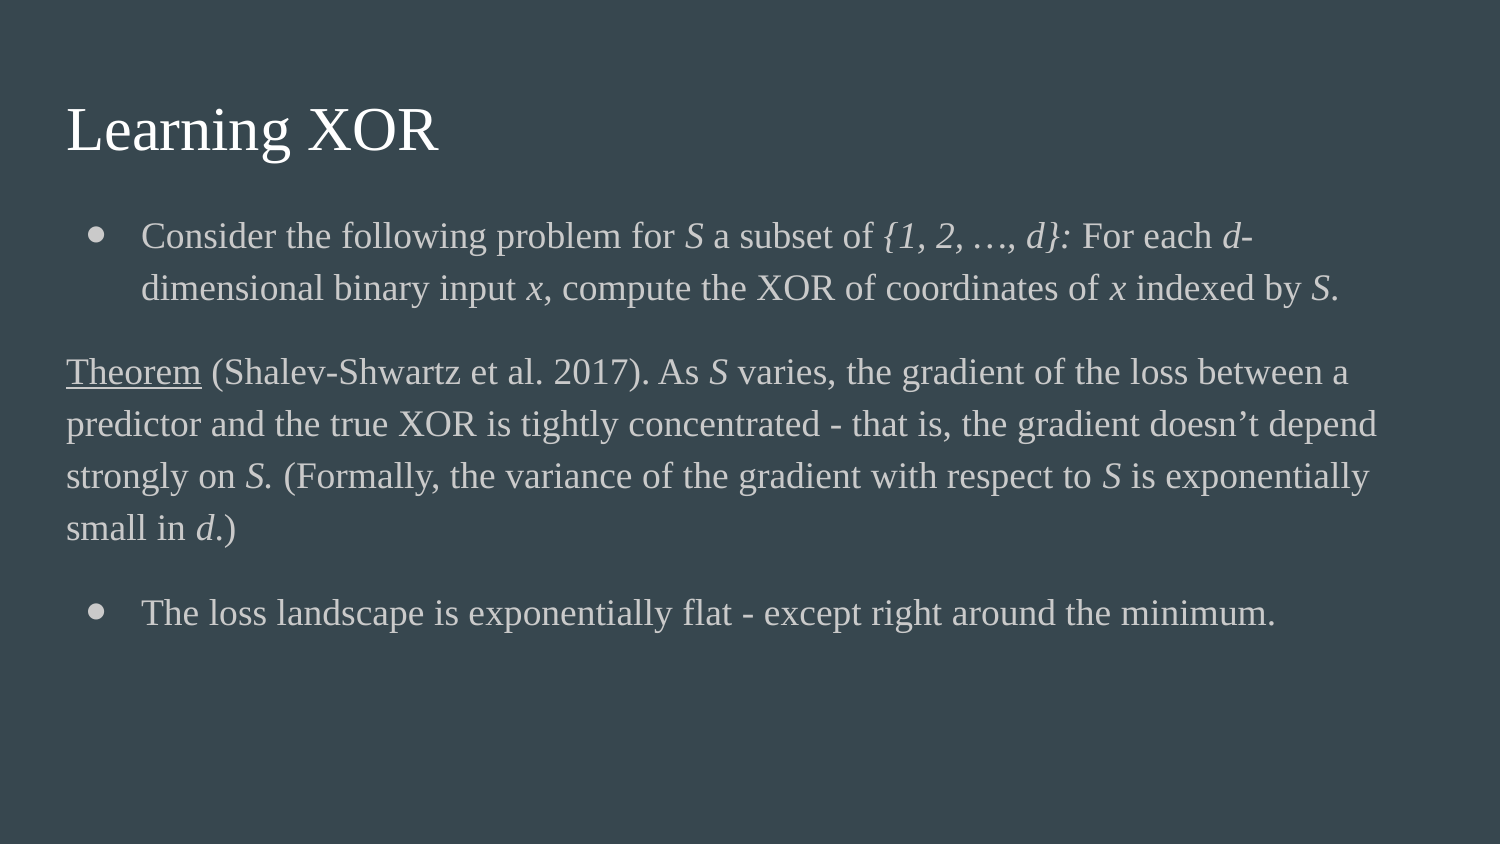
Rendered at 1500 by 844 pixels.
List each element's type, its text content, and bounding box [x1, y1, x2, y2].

list Consider the following problem for S a subset of {1, 2, …, d}: For each d-dimensional binary input x, compute the XOR of coordinates of x indexed by S. Theorem (Shalev-Shwartz et al. 2017). As S varies, the gradient of the loss between a predictor and the true XOR is tightly concentrated - that is, the gradient doesn’t depend strongly on S. (Formally, the variance of the gradient with respect to S is exponentially small in d.) The loss landscape is exponentially flat - except right around the minimum. [51, 189, 1408, 750]
title Learning XOR [51, 72, 1449, 167]
